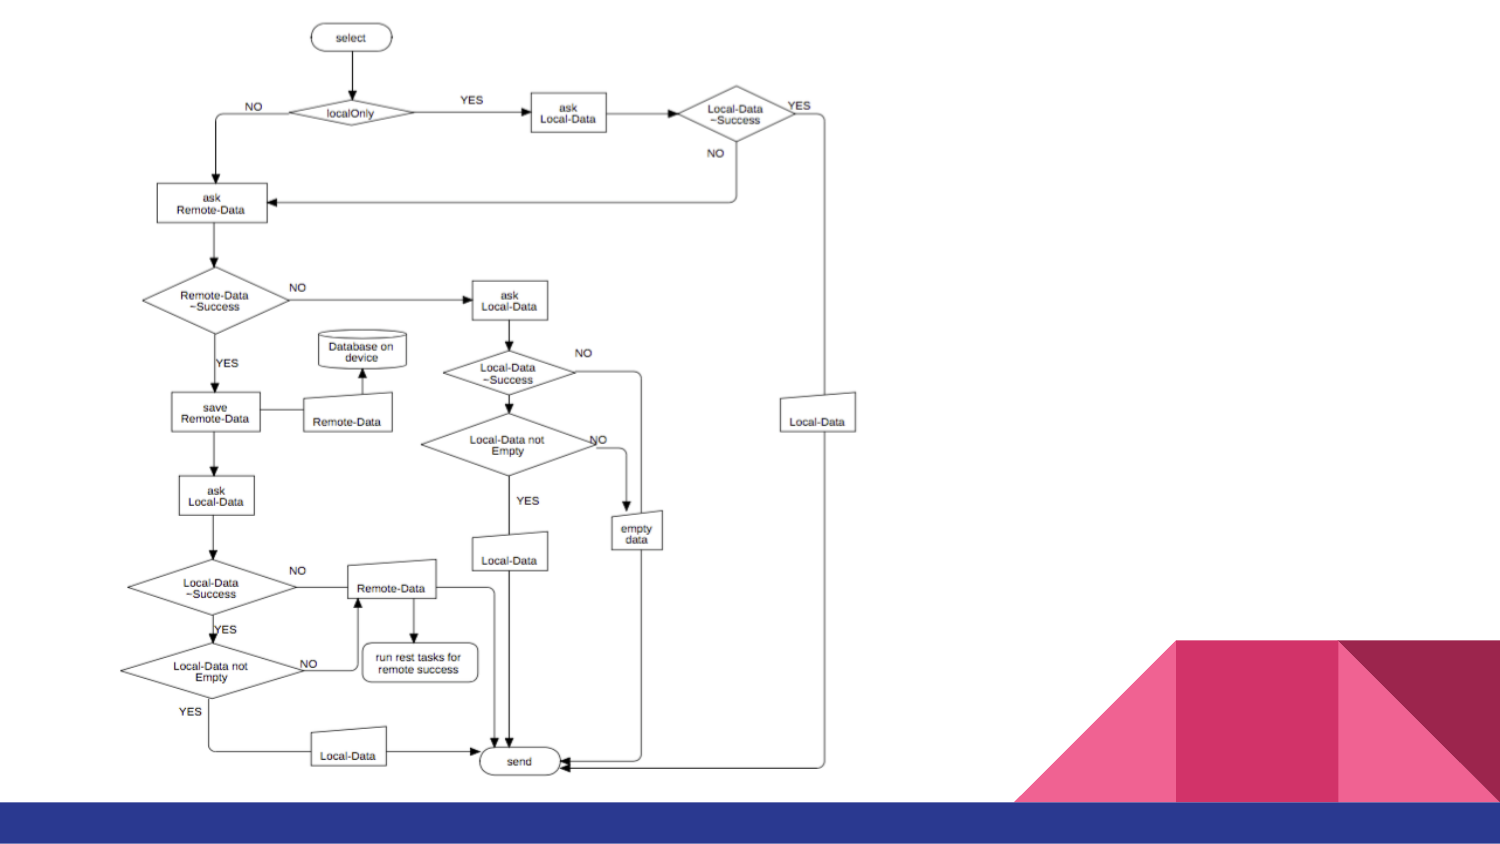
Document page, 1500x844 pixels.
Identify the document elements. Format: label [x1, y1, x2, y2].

picture [117, 0, 878, 801]
